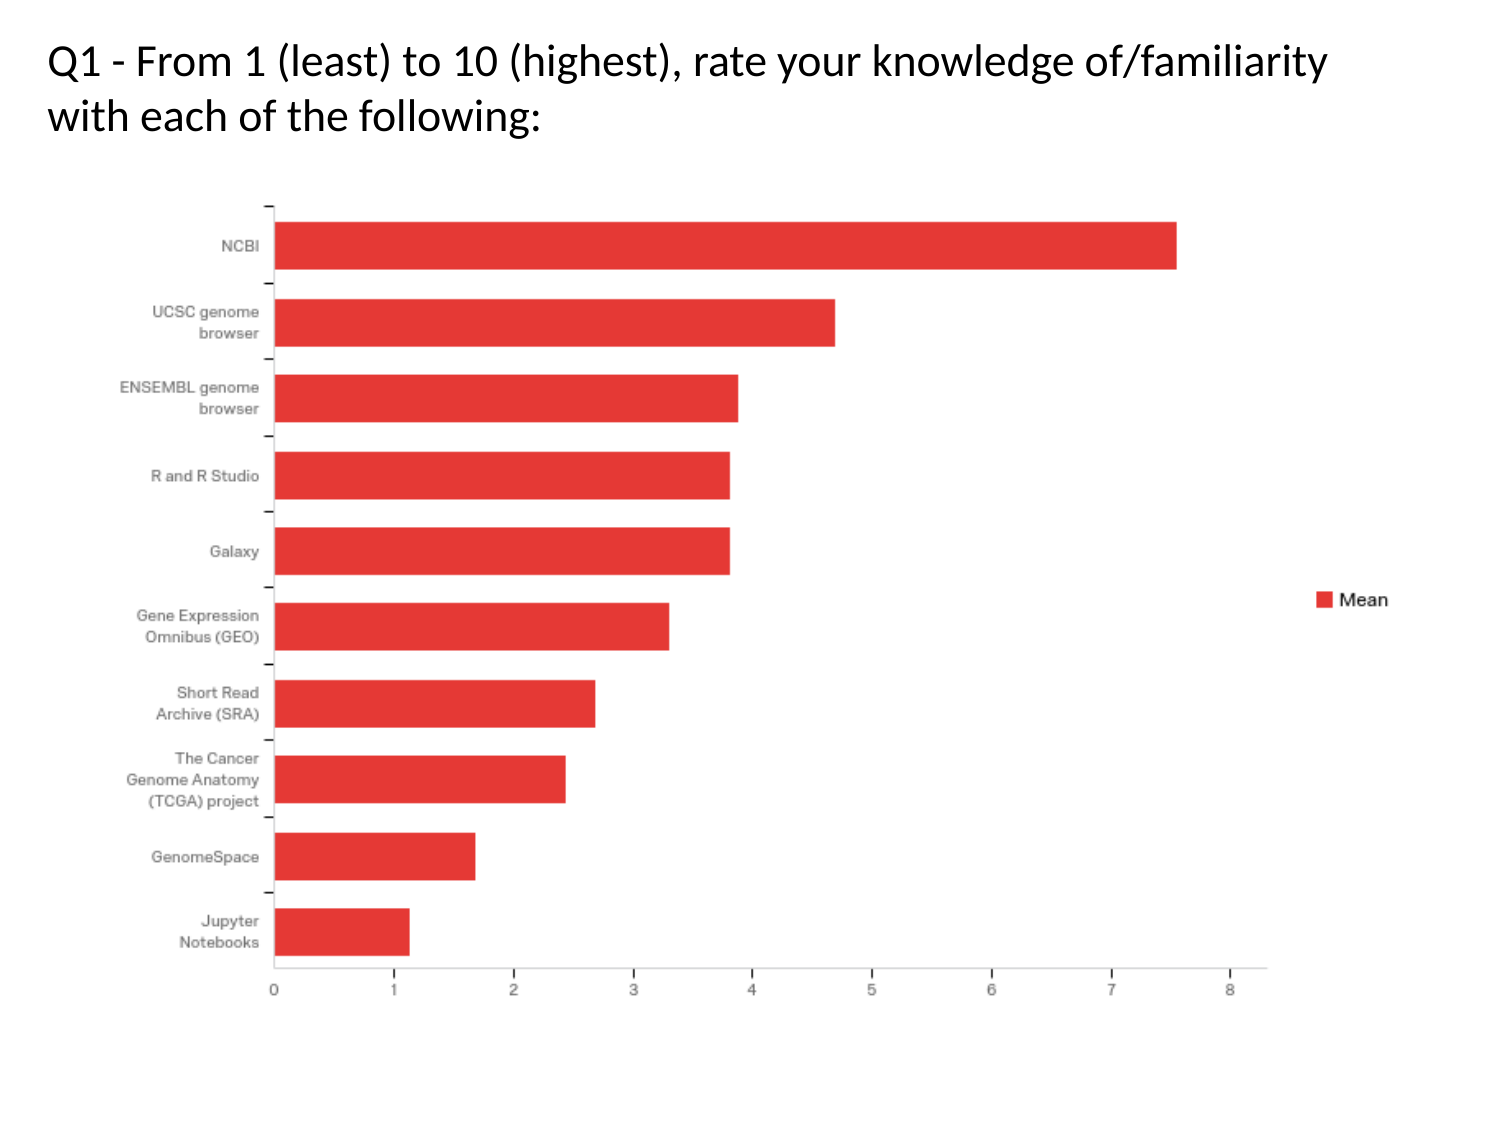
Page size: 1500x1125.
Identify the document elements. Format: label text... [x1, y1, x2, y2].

text_box Q1 - From 1 (least) to 10 (highest), rate your knowledge of/familiarity with each of the following: [32, 22, 1383, 84]
picture [93, 196, 1407, 1018]
